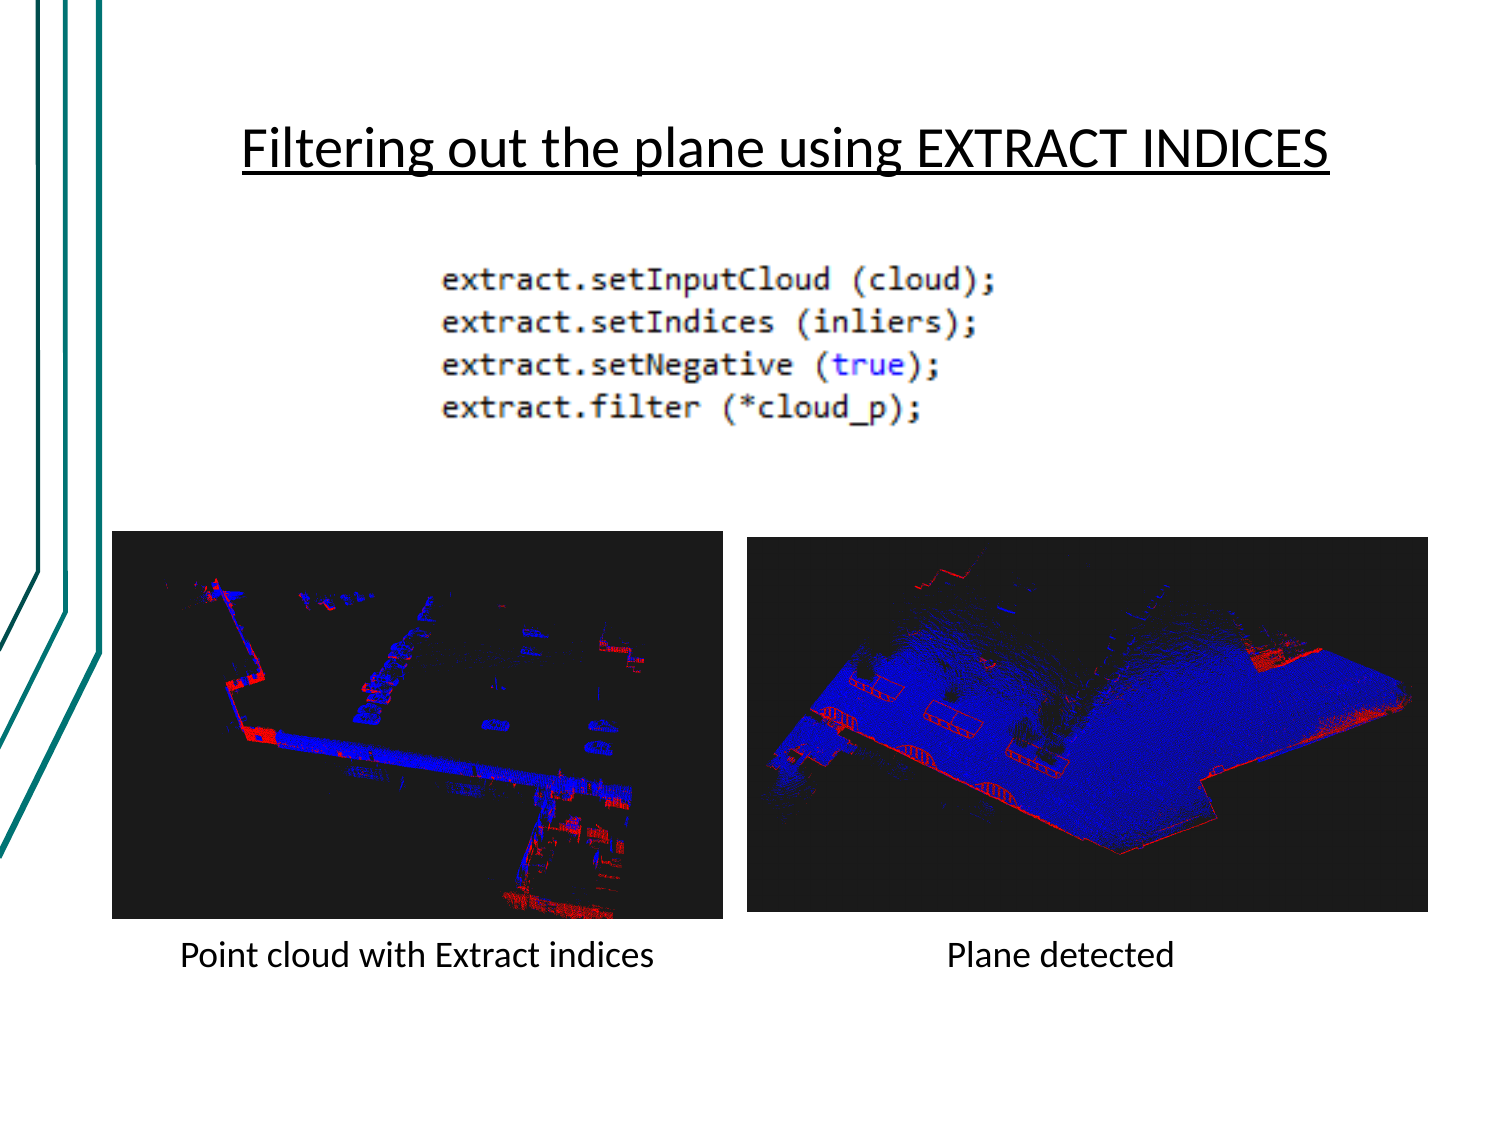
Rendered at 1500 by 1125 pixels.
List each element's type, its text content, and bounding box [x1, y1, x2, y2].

picture [360, 232, 1212, 469]
text_box Point cloud with Extract indices [165, 927, 670, 983]
text_box Filtering out the plane using EXTRACT INDICES [148, 101, 1424, 187]
text_box Plane detected [932, 922, 1191, 983]
picture [112, 530, 723, 919]
picture [746, 537, 1429, 913]
